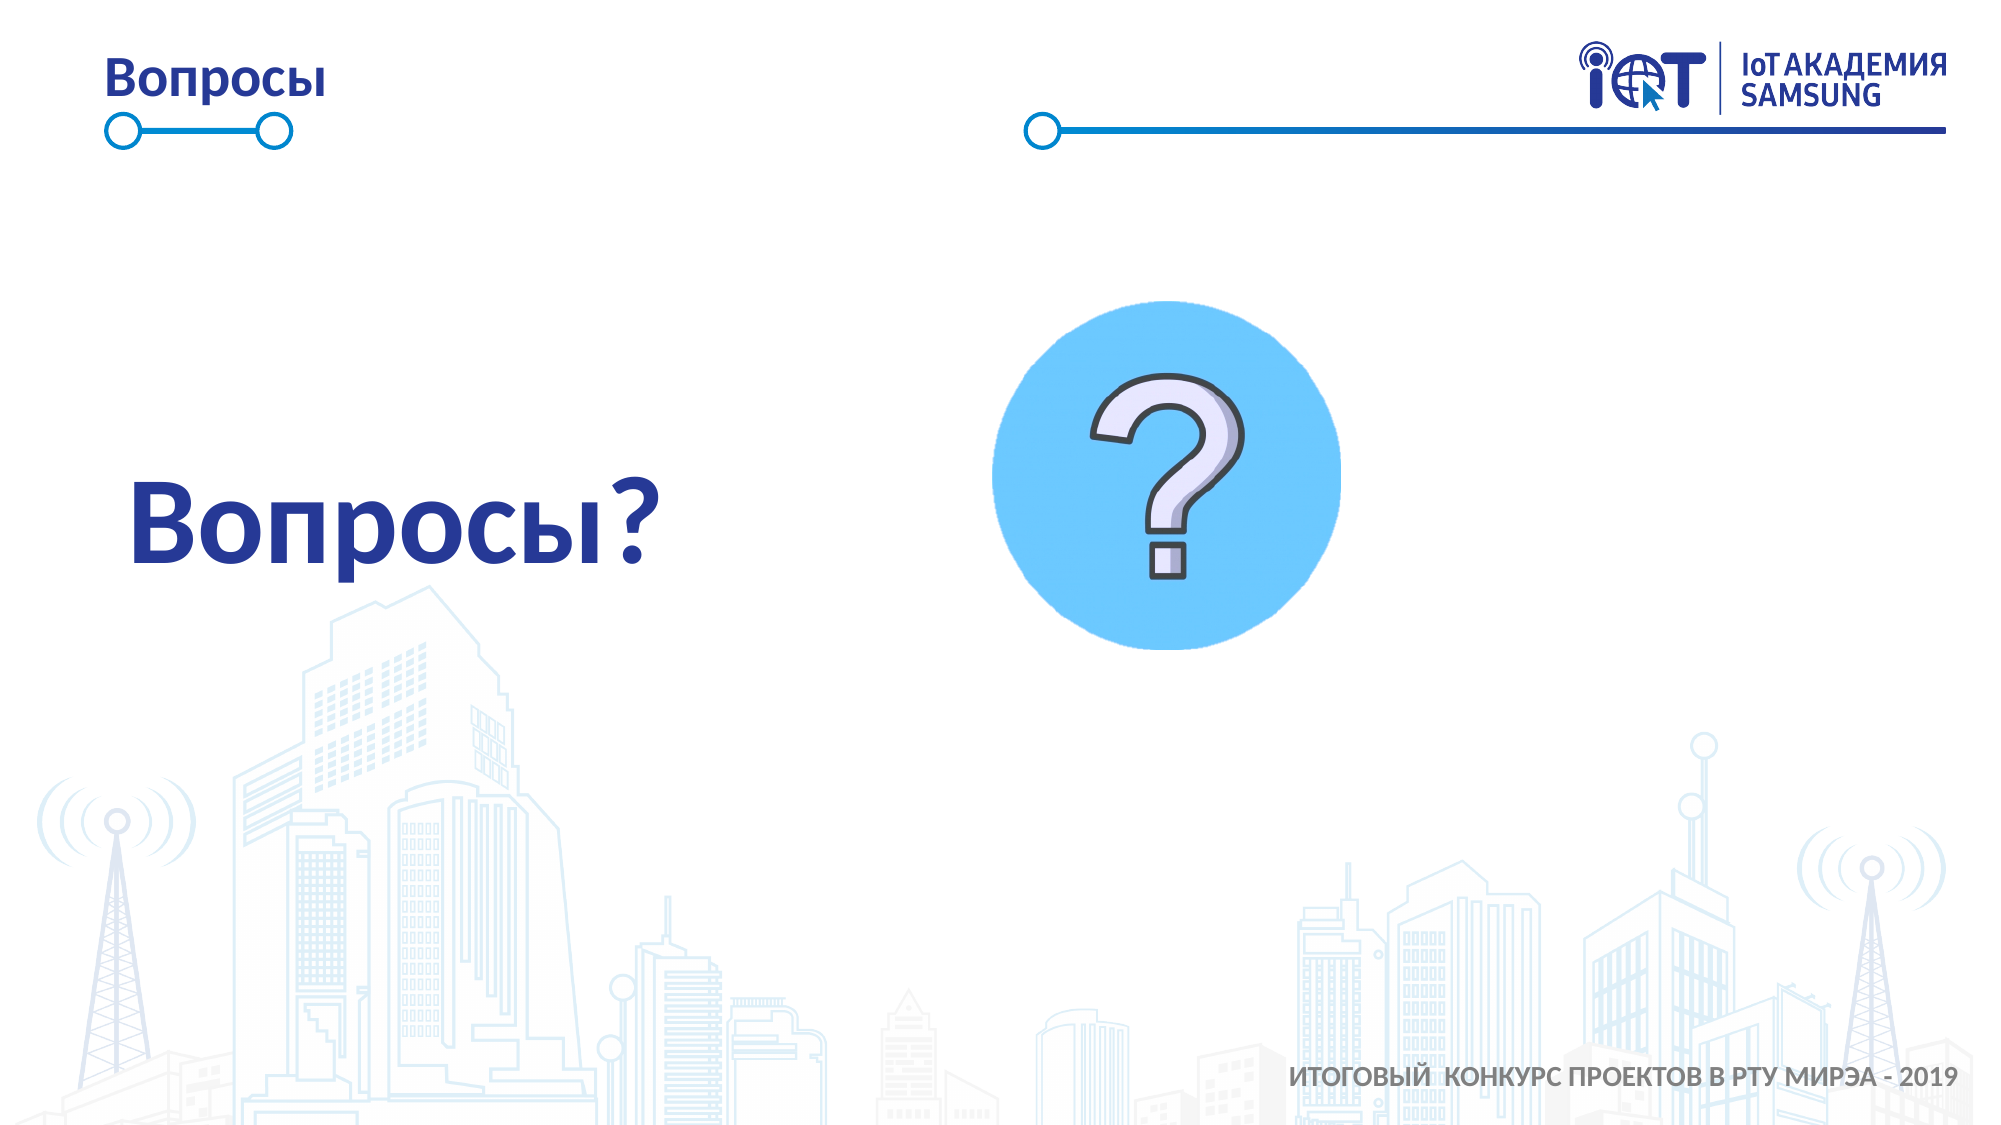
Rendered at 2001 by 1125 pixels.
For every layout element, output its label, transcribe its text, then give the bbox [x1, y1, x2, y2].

text_box Вопросы? [112, 198, 1628, 753]
picture [992, 301, 1341, 650]
text_box [87, 173, 1603, 993]
picture [1579, 41, 1946, 115]
title Вопросы [89, 46, 1532, 113]
